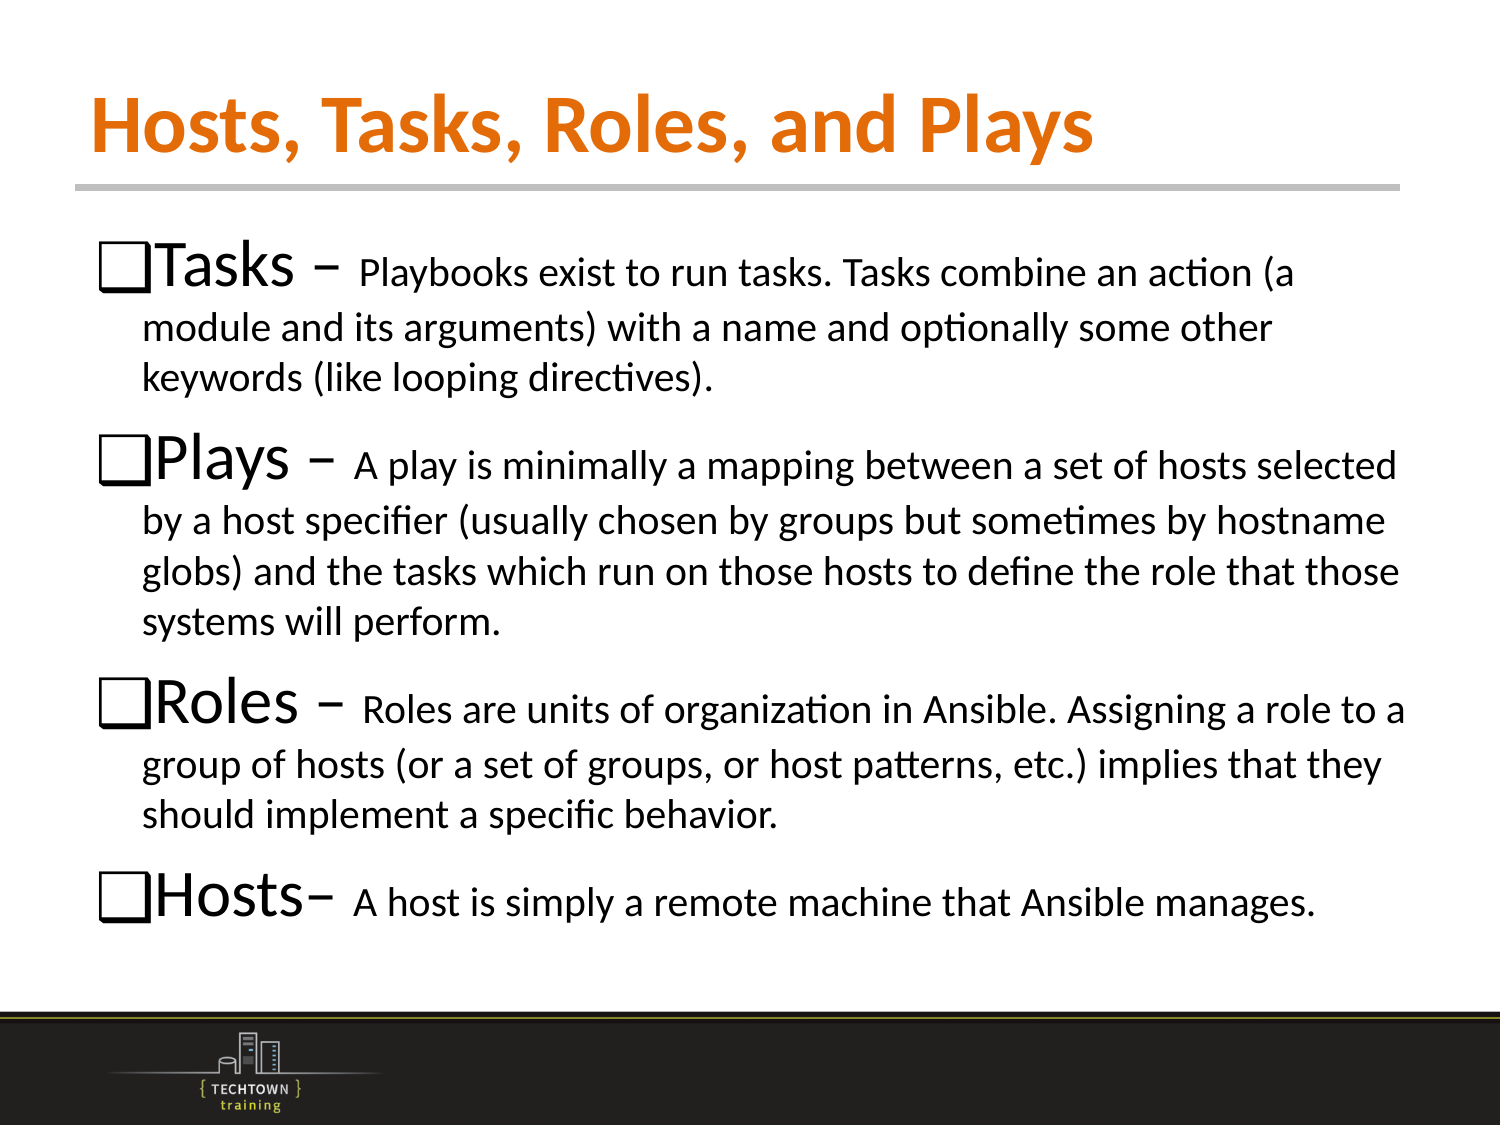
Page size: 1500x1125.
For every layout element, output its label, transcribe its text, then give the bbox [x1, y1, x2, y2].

picture [0, 0, 1500, 1125]
title Hosts, Tasks, Roles, and Plays [75, 24, 1425, 213]
list Tasks – Playbooks exist to run tasks. Tasks combine an action (a module and its arguments) with a name and optionally some other keywords (like looping directives). Plays – A play is minimally a mapping between a set of hosts selected by a host specifier (usually chosen by groups but sometimes by hostname globs) and the tasks which run on those hosts to define the role that those systems will perform. Roles – Roles are units of organization in Ansible. Assigning a role to a group of hosts (or a set of groups, or host patterns, etc.) implies that they should implement a specific behavior. Hosts– A host is simply a remote machine that Ansible manages. [80, 212, 1430, 1045]
